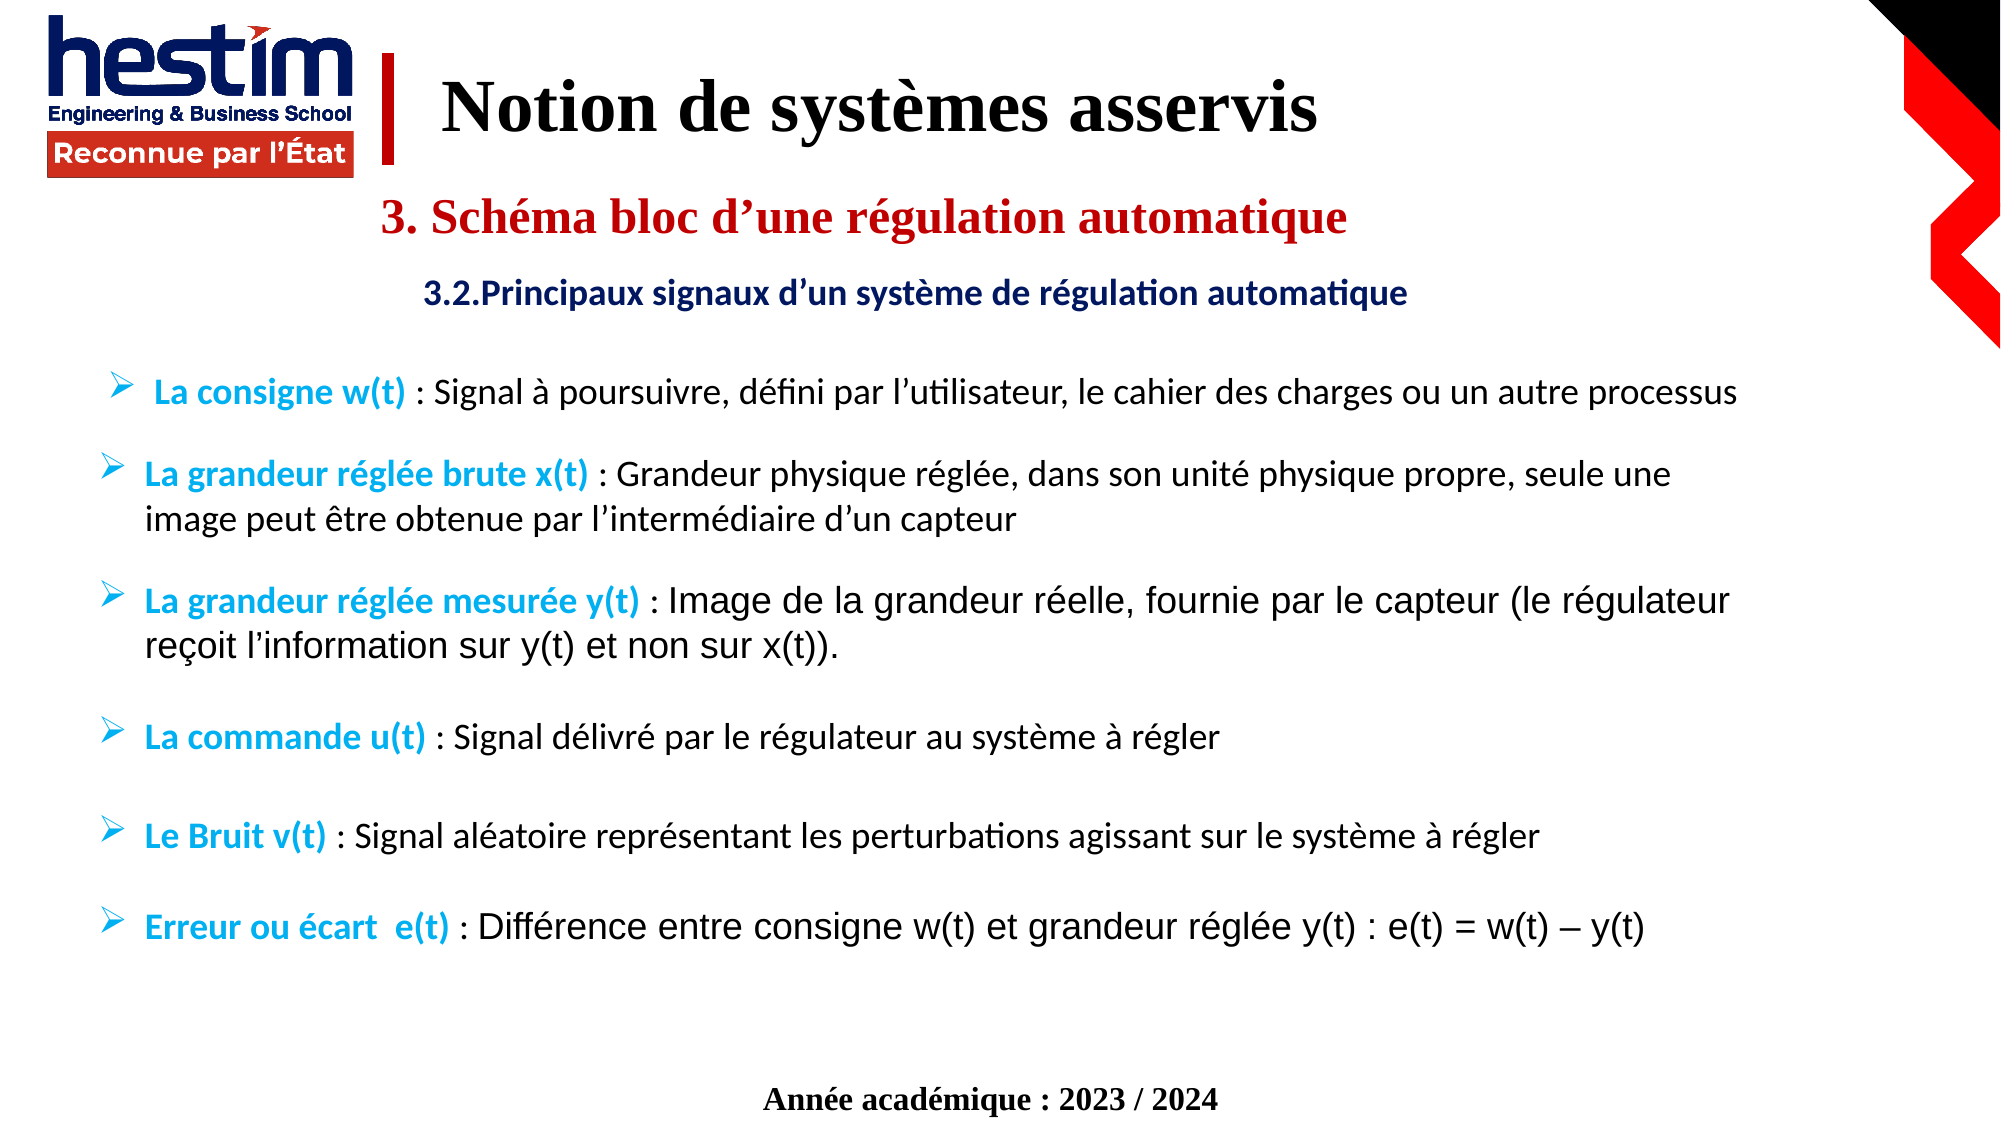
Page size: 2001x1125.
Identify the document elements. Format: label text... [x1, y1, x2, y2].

text_box La grandeur réglée brute x(t) : Grandeur physique réglée, dans son unité physique propre, seule une image peut être obtenue par l’intermédiaire d’un capteur [83, 441, 1765, 546]
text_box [1866, 0, 2000, 350]
text_box Erreur ou écart e(t) : Différence entre consigne w(t) et grandeur réglée y(t) : e(t) = w(t) – y(t) [83, 894, 1765, 955]
text_box Notion de systèmes asservis [456, 52, 1593, 150]
text_box Le Bruit v(t) : Signal aléatoire représentant les perturbations agissant sur le système à régler [83, 803, 1765, 864]
text_box 3.2.Principaux signaux d’un système de régulation automatique [408, 260, 1440, 320]
text_box La consigne w(t) : Signal à poursuivre, défini par l’utilisateur, le cahier des charges ou un autre processus [92, 359, 1755, 419]
text_box La grandeur réglée mesurée y(t) : Image de la grandeur réelle, fournie par le capteur (le régulateur reçoit l’information sur y(t) et non sur x(t)). [83, 568, 1765, 674]
text_box La commande u(t) : Signal délivré par le régulateur au système à régler [83, 704, 1765, 765]
picture [0, 7, 456, 212]
text_box 3. Schéma bloc d’une régulation automatique [365, 175, 1364, 251]
